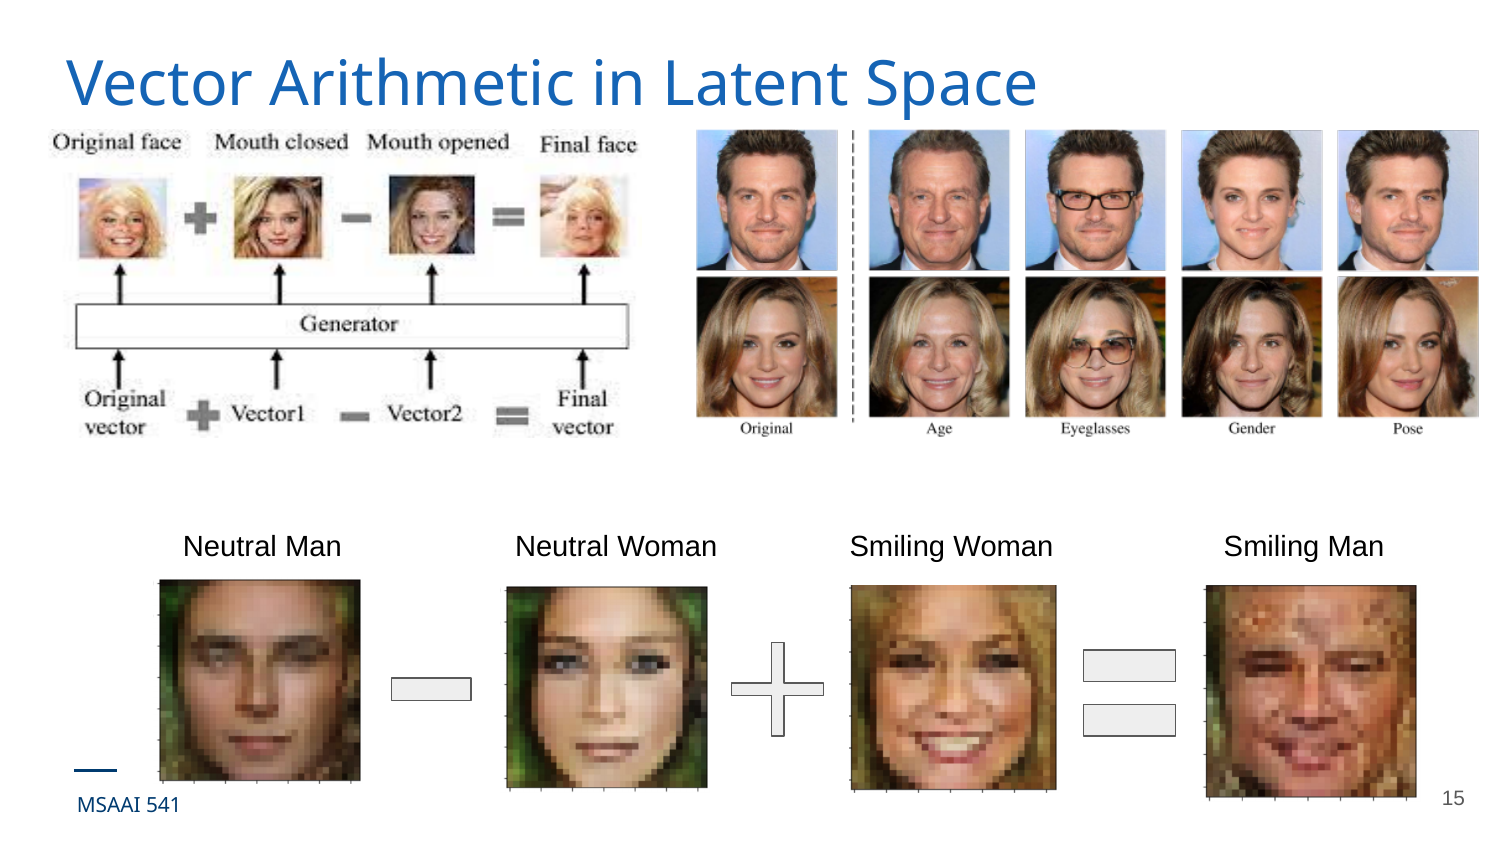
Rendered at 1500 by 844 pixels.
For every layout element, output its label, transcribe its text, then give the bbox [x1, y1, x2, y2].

text_box Neutral Woman [500, 511, 739, 577]
slide_number ‹#› [1389, 764, 1480, 830]
text_box [1083, 704, 1176, 737]
text_box Smiling Woman [834, 511, 1073, 577]
picture [695, 129, 1481, 438]
text_box Neutral Man [168, 511, 377, 577]
text_box Vector Arithmetic in Latent Space [51, 27, 1447, 155]
picture [48, 129, 642, 438]
picture [848, 585, 1059, 794]
text_box Smiling Man [1208, 511, 1447, 577]
picture [153, 577, 363, 784]
text_box [731, 642, 824, 736]
text_box [1083, 650, 1176, 682]
text_box [391, 678, 472, 701]
picture [1200, 584, 1422, 802]
picture [499, 585, 710, 794]
text_box MSAAI 541 [61, 783, 512, 844]
